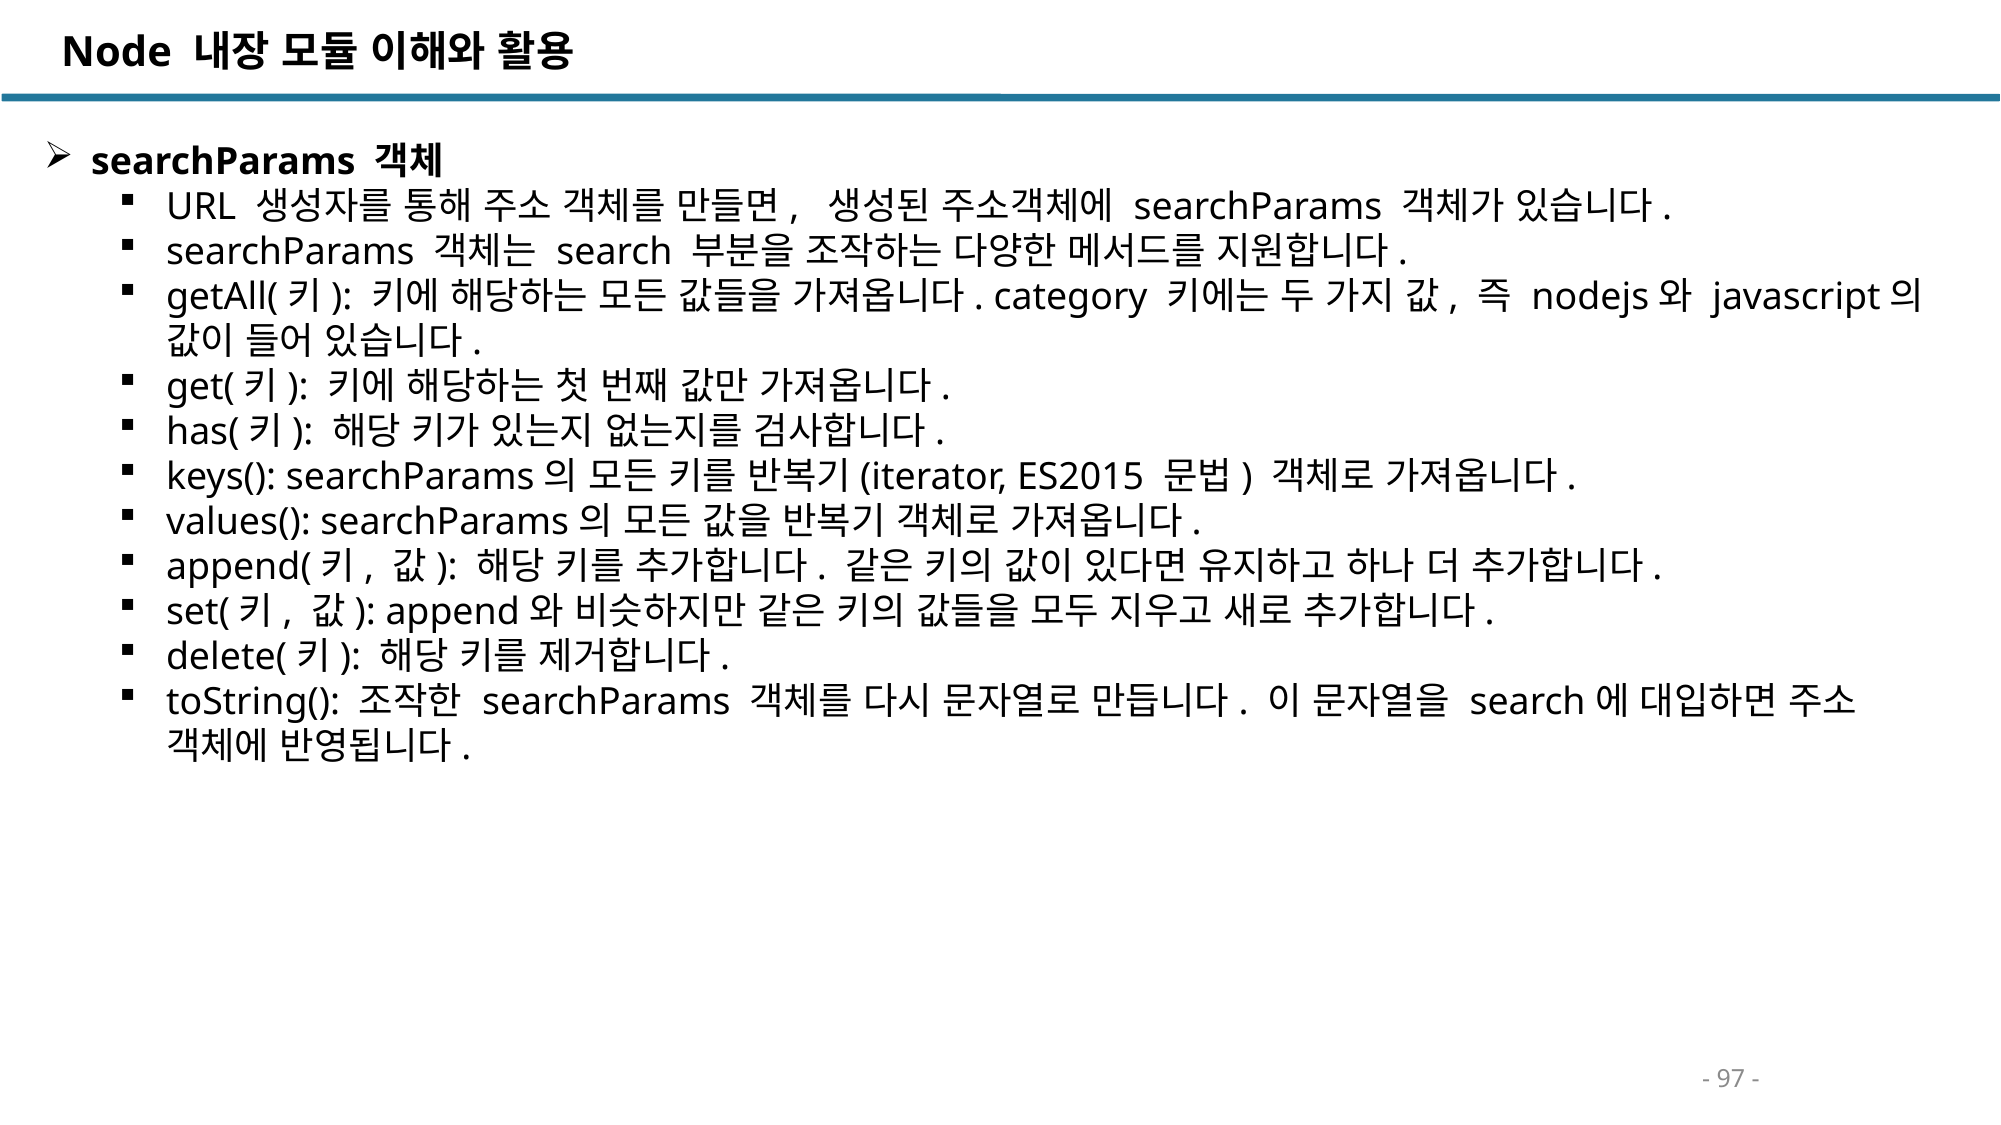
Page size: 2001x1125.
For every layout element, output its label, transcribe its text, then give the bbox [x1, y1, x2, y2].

text_box Node 내장 모듈 이해와 활용 [46, 23, 1232, 95]
slide_number - 97 - [1500, 1061, 1968, 1097]
text_box searchParams 객체 URL 생성자를 통해 주소 객체를 만들면, 생성된 주소객체에 searchParams 객체가 있습니다. searchParams 객체는 search 부분을 조작하는 다양한 메서드를 지원합니다. getAll(키): 키에 해당하는 모든 값들을 가져옵니다. category 키에는 두 가지 값, 즉 nodejs와 javascript의 값이 들어 있습니다. get(키): 키에 해당하는 첫 번째 값만 가져옵니다. has(키): 해당 키가 있는지 없는지를 검사합니다. keys(): searchParams의 모든 키를 반복기(iterator, ES2015 문법) 객체로 가져옵니다. values(): searchParams의 모든 값을 반복기 객체로 가져옵니다. append(키, 값): 해당 키를 추가합니다. 같은 키의 값이 있다면 유지하고 하나 더 추가합니다. set(키, 값): append와 비슷하지만 같은 키의 값들을 모두 지우고 새로 추가합니다. delete(키): 해당 키를 제거합니다. toString(): 조작한 searchParams 객체를 다시 문자열로 만듭니다. 이 문자열을 search에 대입하면 주소 객체에 반영됩니다. [29, 129, 1968, 775]
